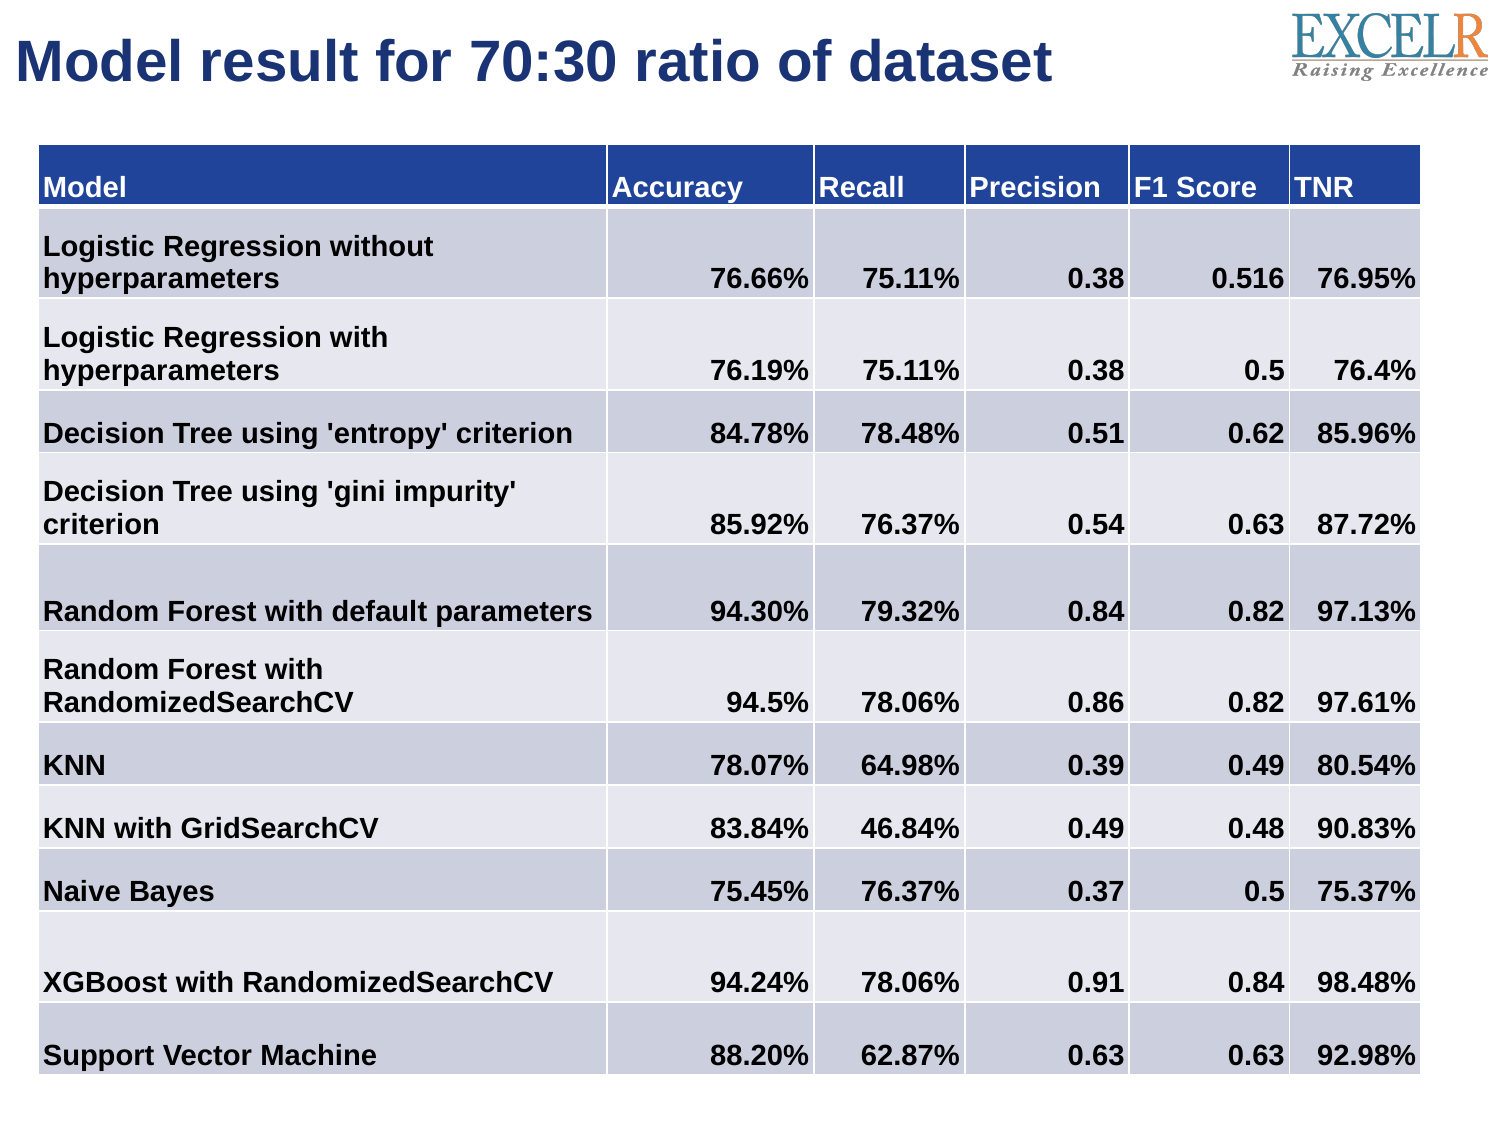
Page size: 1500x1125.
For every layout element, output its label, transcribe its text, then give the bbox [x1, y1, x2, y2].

table_cell 76.37% [815, 453, 964, 543]
table_cell 0.38 [966, 299, 1128, 389]
table_header Precision [966, 145, 1128, 204]
table_cell 46.84% [815, 786, 964, 847]
table_cell 0.48 [1130, 786, 1289, 847]
table_cell Random Forest with default parameters [39, 545, 606, 630]
table_cell 0.37 [966, 849, 1128, 910]
table_cell Decision Tree using 'entropy' criterion [39, 391, 606, 452]
picture [1292, 12, 1488, 81]
table_cell 0.86 [966, 631, 1128, 721]
table_cell Decision Tree using 'gini impurity' criterion [39, 453, 606, 543]
table_header Accuracy [608, 145, 813, 204]
table_header F1 Score [1130, 145, 1289, 204]
table_cell 79.32% [815, 545, 964, 630]
table_cell 62.87% [815, 1003, 964, 1074]
table_cell 0.49 [966, 786, 1128, 847]
table_cell 0.51 [966, 391, 1128, 452]
table_cell 75.11% [815, 299, 964, 389]
table_cell 0.63 [1130, 453, 1289, 543]
table_cell 80.54% [1290, 723, 1420, 784]
table_cell XGBoost with RandomizedSearchCV [39, 912, 606, 1001]
table_cell Naive Bayes [39, 849, 606, 910]
table_cell 76.95% [1290, 209, 1420, 297]
table_cell KNN [39, 723, 606, 784]
table_cell 83.84% [608, 786, 813, 847]
table_cell 75.11% [815, 209, 964, 297]
table_cell 0.62 [1130, 391, 1289, 452]
table_cell 92.98% [1290, 1003, 1420, 1074]
table_cell 94.24% [608, 912, 813, 1001]
table_cell 0.63 [966, 1003, 1128, 1074]
table_cell 76.19% [608, 299, 813, 389]
table_header TNR [1290, 145, 1420, 204]
table_cell 0.84 [966, 545, 1128, 630]
table_cell Random Forest with RandomizedSearchCV [39, 631, 606, 721]
table_cell Logistic Regression with hyperparameters [39, 299, 606, 389]
table_cell 97.13% [1290, 545, 1420, 630]
table_cell 84.78% [608, 391, 813, 452]
table_cell 75.37% [1290, 849, 1420, 910]
table_cell 75.45% [608, 849, 813, 910]
table_cell 87.72% [1290, 453, 1420, 543]
table_cell KNN with GridSearchCV [39, 786, 606, 847]
table_cell 0.82 [1130, 631, 1289, 721]
table_cell 0.63 [1130, 1003, 1289, 1074]
table_cell 0.91 [966, 912, 1128, 1001]
table_header Model [39, 145, 606, 204]
table_cell 76.66% [608, 209, 813, 297]
table_cell Logistic Regression without hyperparameters [39, 209, 606, 297]
table_cell 0.84 [1130, 912, 1289, 1001]
table_cell 0.516 [1130, 209, 1289, 297]
table_cell 78.06% [815, 912, 964, 1001]
table_cell 78.07% [608, 723, 813, 784]
table_cell 0.54 [966, 453, 1128, 543]
table_cell 98.48% [1290, 912, 1420, 1001]
table_cell 97.61% [1290, 631, 1420, 721]
table_cell Support Vector Machine [39, 1003, 606, 1074]
table_cell 0.5 [1130, 299, 1289, 389]
table_header Recall [815, 145, 964, 204]
table_cell 76.4% [1290, 299, 1420, 389]
table_cell 0.5 [1130, 849, 1289, 910]
table_cell 78.06% [815, 631, 964, 721]
table_cell 64.98% [815, 723, 964, 784]
table_cell 85.96% [1290, 391, 1420, 452]
table_cell 90.83% [1290, 786, 1420, 847]
text_box Model result for 70:30 ratio of dataset​ [0, 15, 1079, 101]
table_cell 0.49 [1130, 723, 1289, 784]
table_cell 88.20% [608, 1003, 813, 1074]
table_cell 0.38 [966, 209, 1128, 297]
table_cell 85.92% [608, 453, 813, 543]
table_cell 76.37% [815, 849, 964, 910]
table_cell 94.5% [608, 631, 813, 721]
table_cell 0.82 [1130, 545, 1289, 630]
table_cell 94.30% [608, 545, 813, 630]
table_cell 78.48% [815, 391, 964, 452]
table_cell 0.39 [966, 723, 1128, 784]
